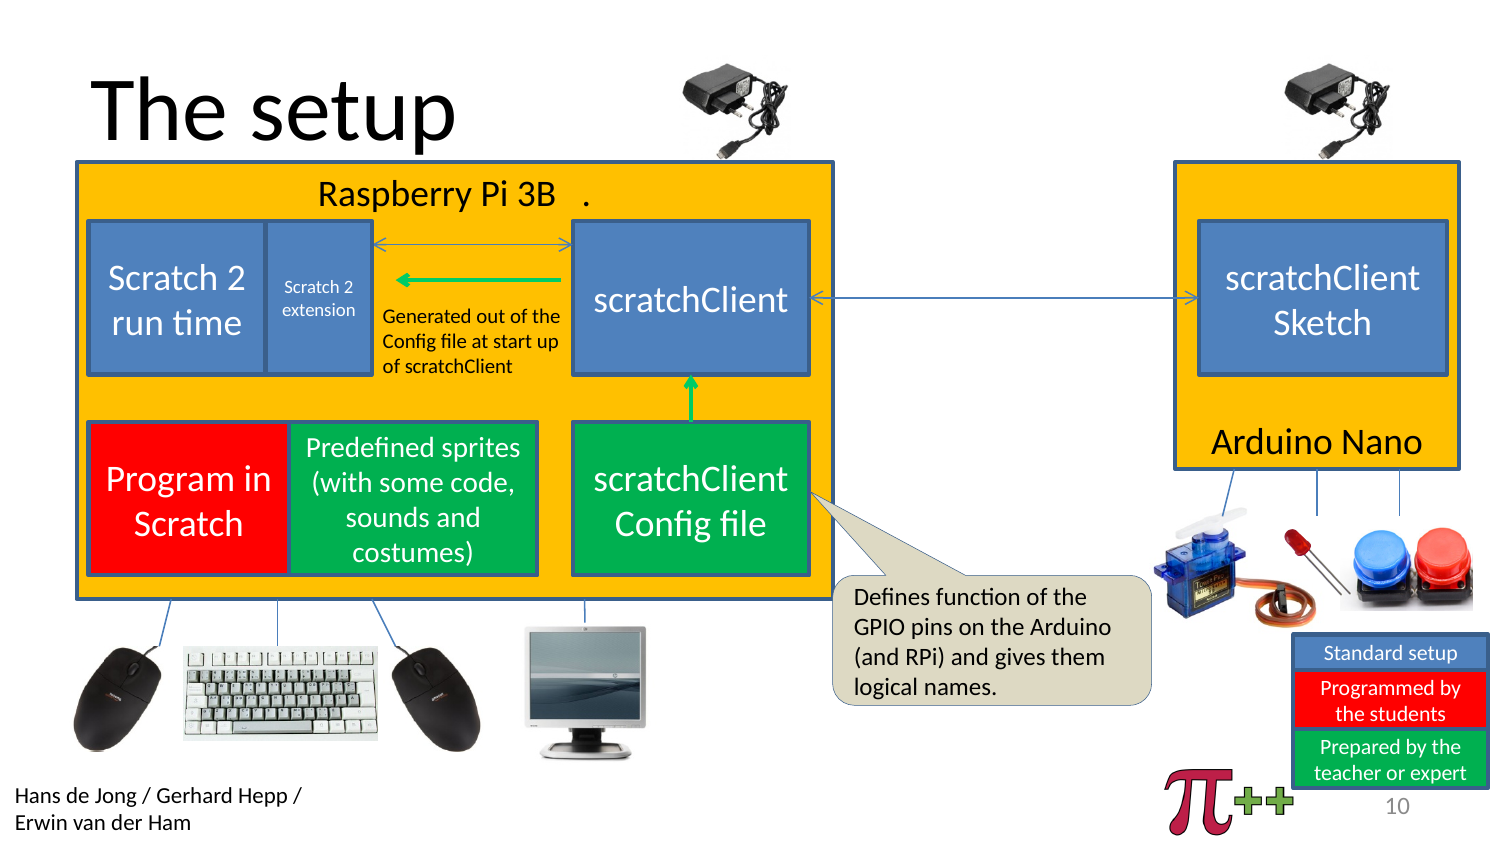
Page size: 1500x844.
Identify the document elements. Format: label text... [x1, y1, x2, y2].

text_box Prepared by the teacher or expert [1291, 727, 1490, 790]
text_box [371, 598, 396, 647]
text_box scratchClient Config file [571, 420, 811, 577]
text_box Predefined sprites (with some code, sounds and costumes) [287, 420, 539, 577]
text_box Scratch 2 run time [86, 219, 264, 377]
picture [64, 646, 170, 752]
text_box Generated out of the Config file at start up of scratchClient [367, 294, 581, 385]
text_box Defines function of the GPIO pins on the Arduino (and RPi) and gives them logical names. [808, 489, 1154, 708]
text_box scratchClient Sketch [1197, 219, 1449, 377]
text_box Scratch 2 extension [264, 219, 374, 377]
picture [678, 55, 791, 167]
picture [1281, 55, 1393, 167]
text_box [1222, 468, 1235, 517]
picture [383, 646, 489, 752]
title The setup [75, 33, 1425, 175]
picture [1115, 480, 1473, 654]
text_box Arduino Nano [1173, 160, 1461, 471]
picture [513, 622, 657, 766]
picture [1163, 768, 1294, 836]
text_box Programmed by the students [1291, 668, 1490, 727]
text_box scratchClient [571, 219, 811, 377]
picture [182, 645, 378, 742]
text_box Raspberry Pi 3B . [75, 175, 835, 601]
slide_number 10 [1340, 790, 1425, 827]
text_box Program in Scratch [86, 420, 287, 577]
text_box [159, 598, 172, 647]
text_box Standard setup [1291, 632, 1490, 668]
